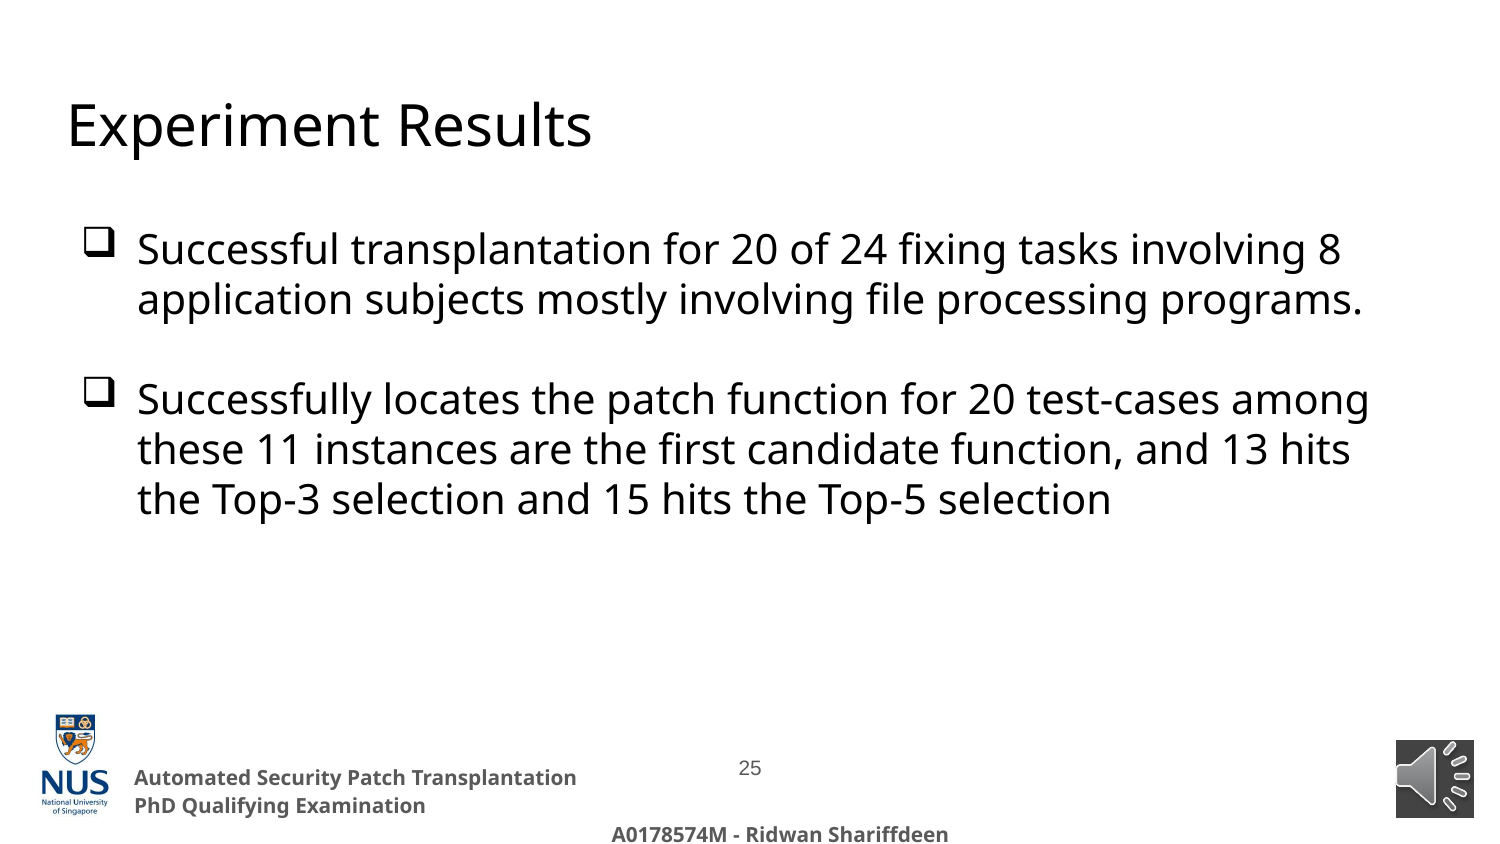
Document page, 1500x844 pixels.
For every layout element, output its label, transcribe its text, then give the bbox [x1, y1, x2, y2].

picture [1394, 738, 1476, 819]
picture [28, 704, 120, 827]
slide_number 25 [705, 734, 795, 800]
title Experiment Results [51, 72, 1449, 167]
text_box Automated Security Patch Transplantation PhD Qualifying Examination A0178574M - Ridwan Shariffdeen [119, 745, 1480, 839]
text_box Successful transplantation for 20 of 24 fixing tasks involving 8 application subjects mostly involving file processing programs. Successfully locates the patch function for 20 test-cases among these 11 instances are the first candidate function, and 13 hits the Top-3 selection and 15 hits the Top-5 selection [65, 207, 1427, 678]
